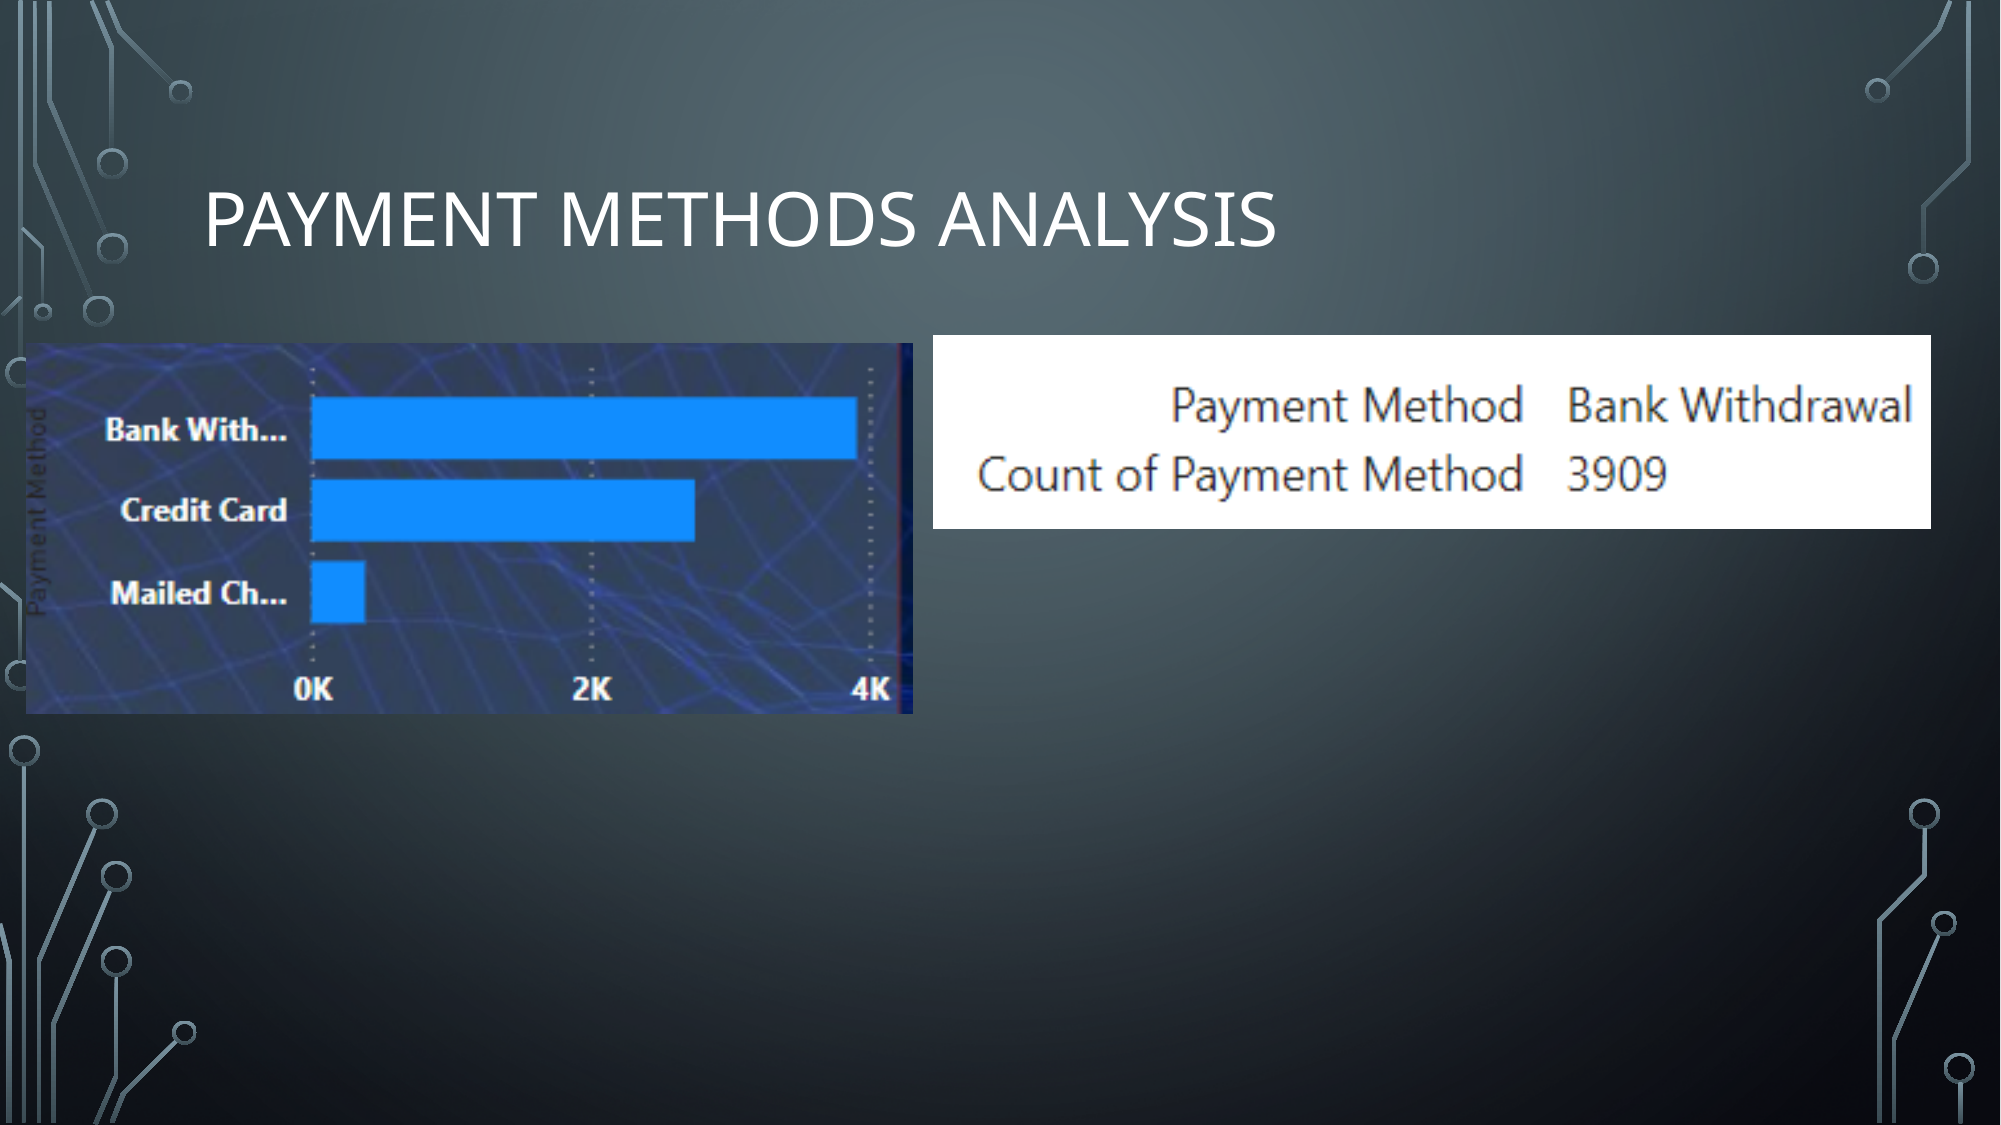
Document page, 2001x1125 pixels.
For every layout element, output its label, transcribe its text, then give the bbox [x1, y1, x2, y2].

title Payment Methods Analysis [187, 101, 1813, 344]
picture [933, 335, 1931, 529]
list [26, 343, 914, 714]
